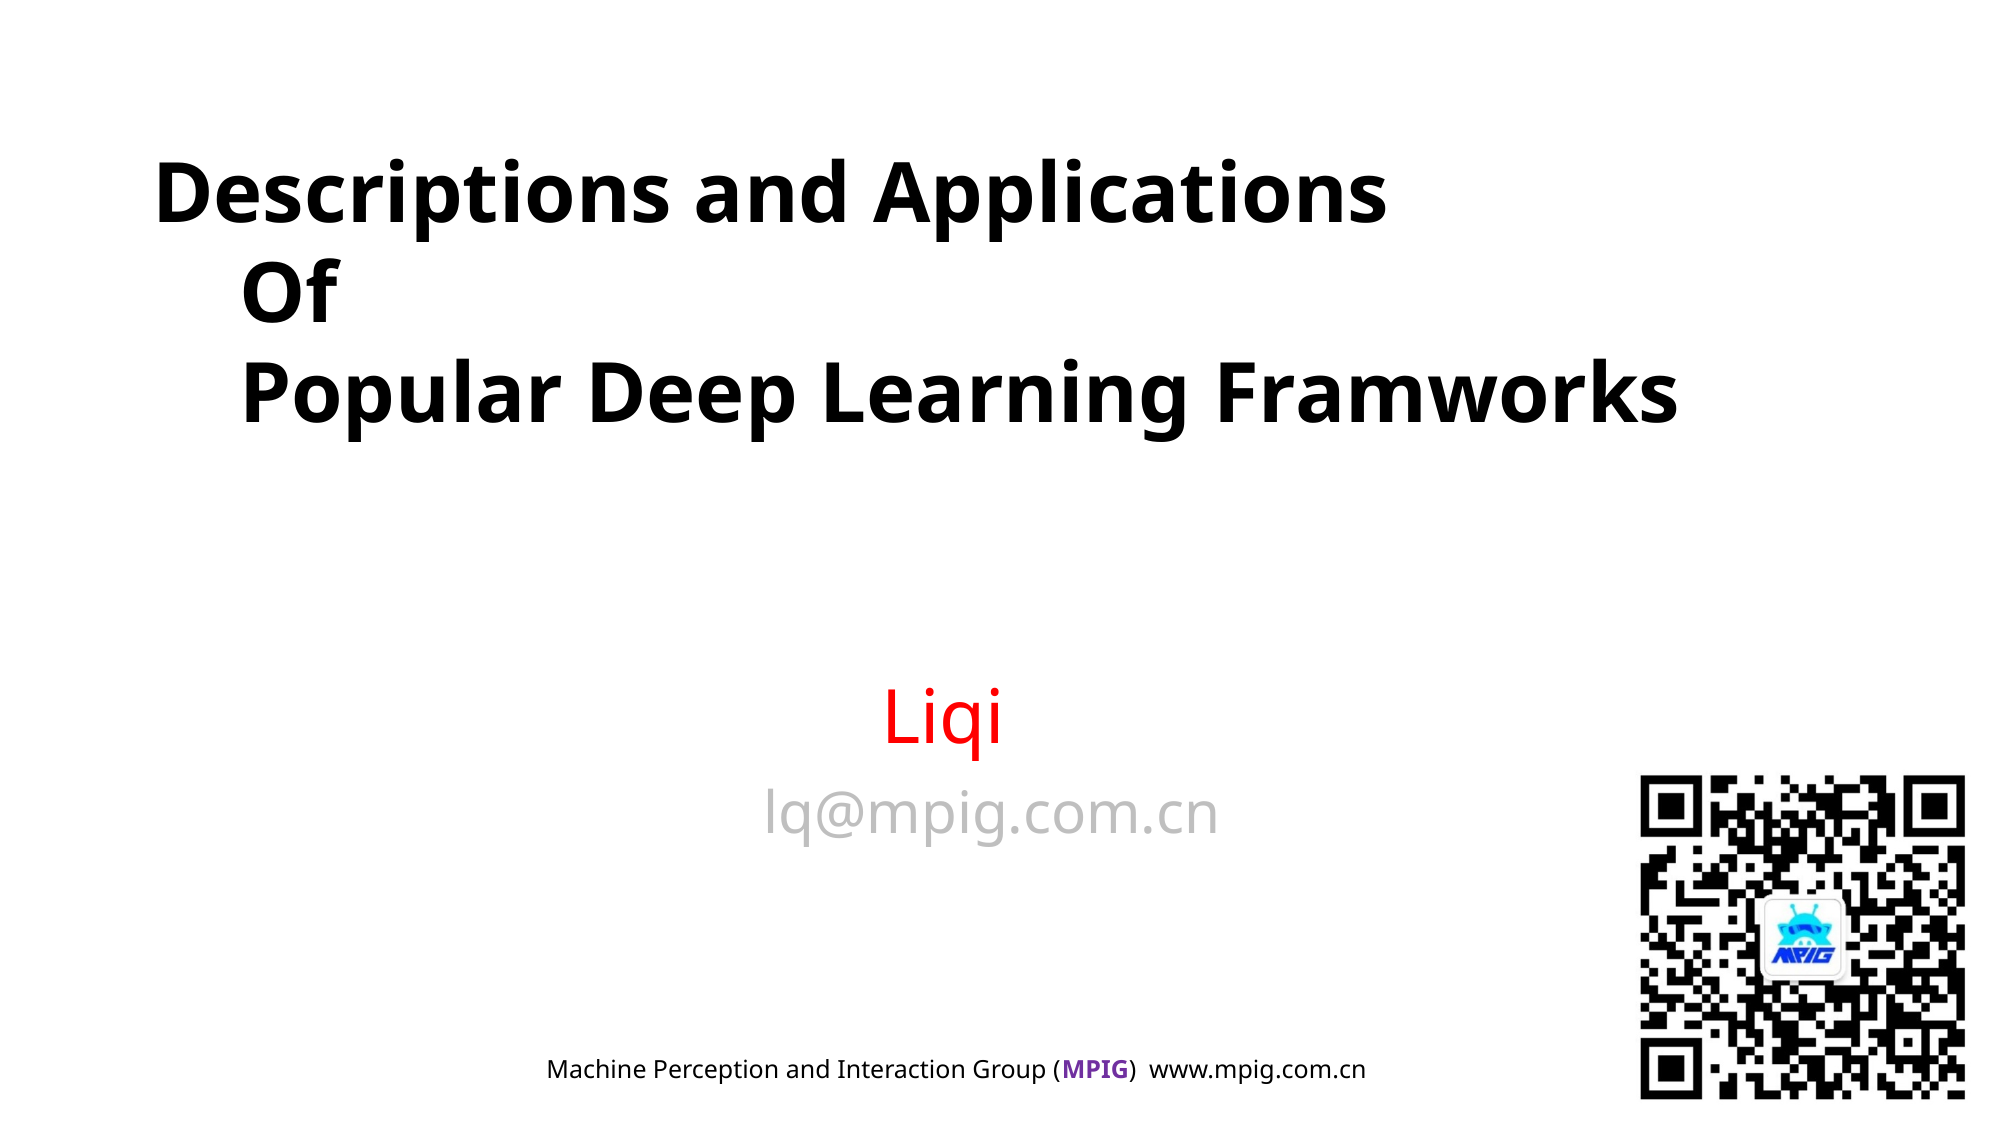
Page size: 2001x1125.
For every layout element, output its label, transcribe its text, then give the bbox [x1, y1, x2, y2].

text_box Liqi [866, 661, 1134, 767]
text_box Descriptions and Applications Of Popular Deep Learning Framworks [137, 131, 1957, 447]
text_box Machine Perception and Interaction Group (MPIG) www.mpig.com.cn [531, 1046, 1391, 1092]
picture [1614, 749, 1991, 1125]
text_box lq@mpig.com.cn [618, 767, 1381, 853]
